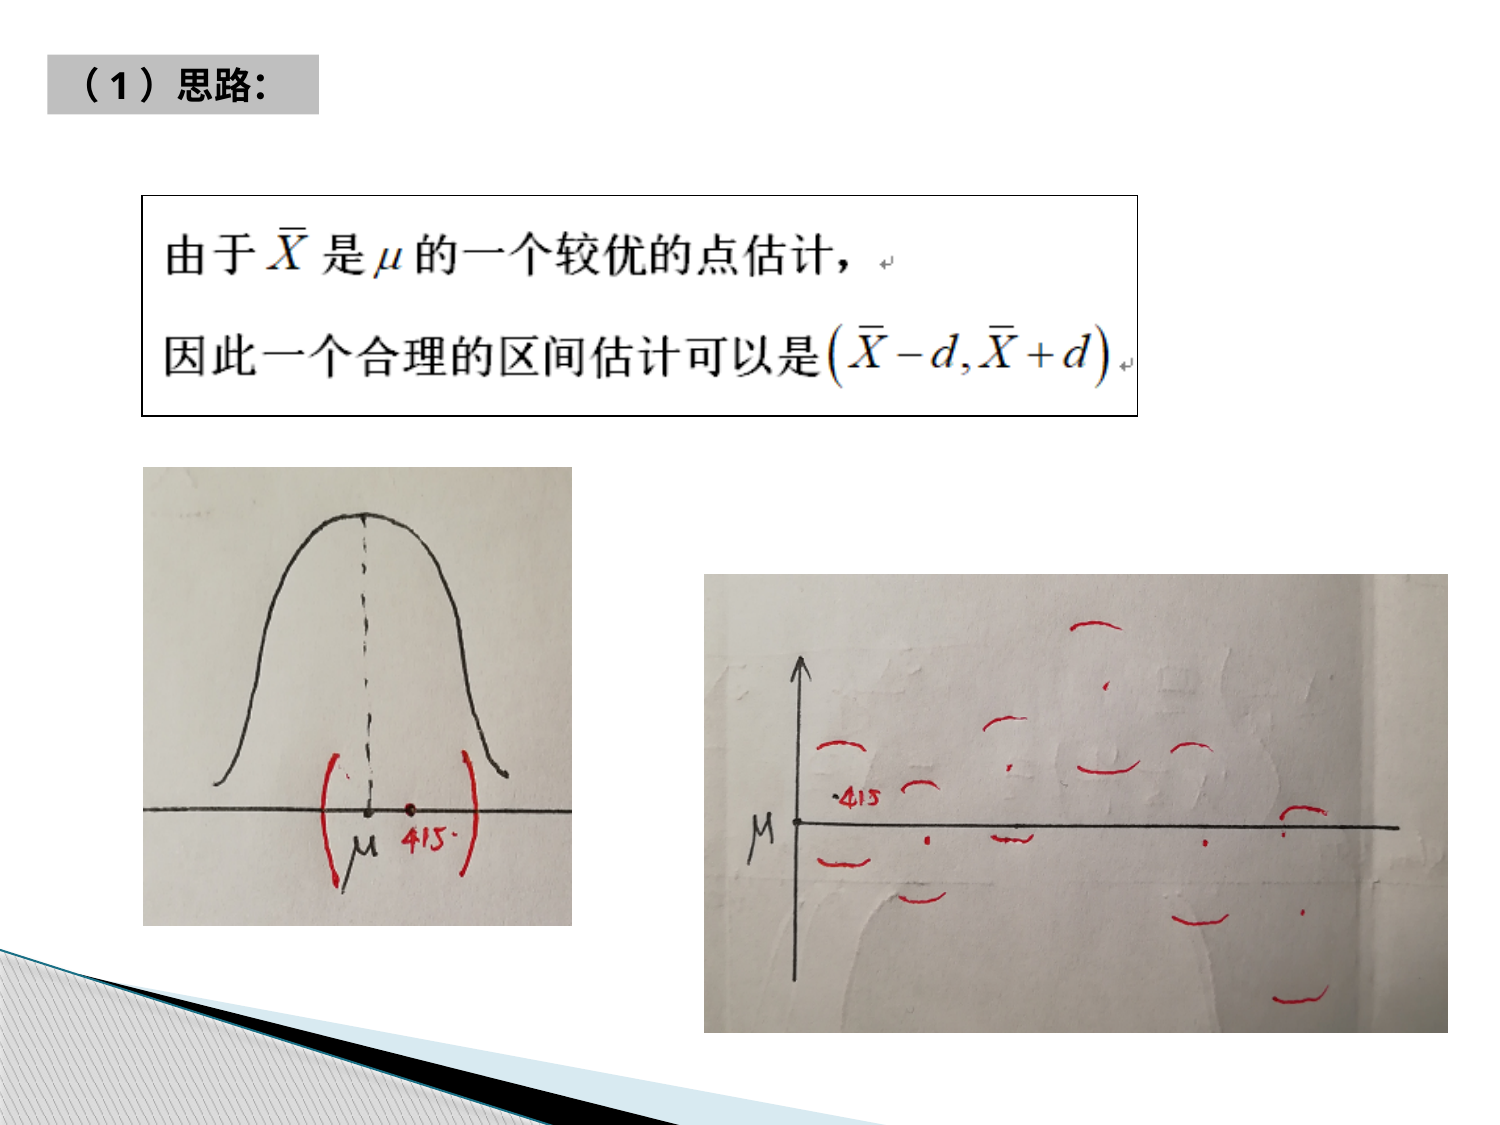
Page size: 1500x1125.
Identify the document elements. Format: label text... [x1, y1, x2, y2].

text_box （1）思路： [47, 54, 319, 115]
picture [704, 573, 1448, 1033]
picture [142, 467, 572, 926]
picture [142, 196, 1138, 416]
